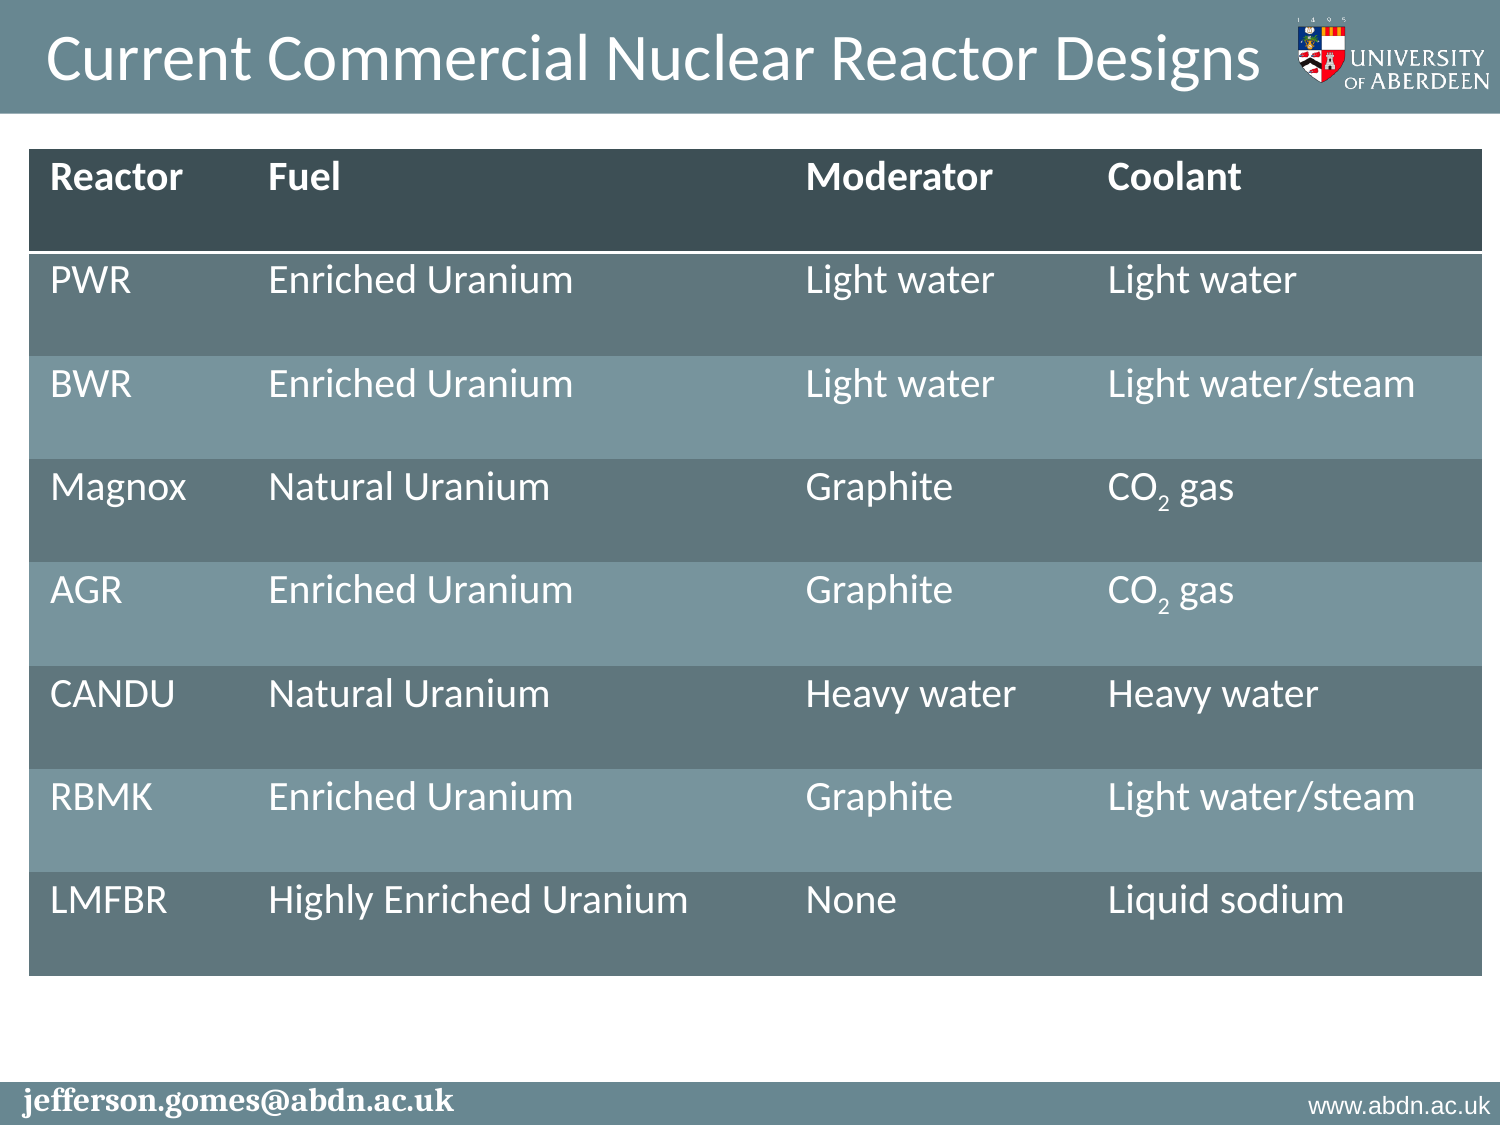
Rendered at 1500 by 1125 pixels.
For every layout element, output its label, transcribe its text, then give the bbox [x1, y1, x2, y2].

table_cell Enriched Uranium [248, 769, 785, 872]
table_cell Light water [785, 254, 1088, 356]
table_header Moderator [785, 149, 1088, 251]
table_cell CANDU [29, 666, 248, 769]
text_box jefferson.gomes@abdn.ac.uk [0, 1074, 479, 1125]
table_cell Natural Uranium [248, 666, 785, 769]
table_cell PWR [29, 254, 248, 356]
table_cell Light water/steam [1088, 769, 1482, 872]
table_cell Highly Enriched Uranium [248, 872, 785, 976]
table_cell None [785, 872, 1088, 976]
table_cell Enriched Uranium [248, 254, 785, 356]
table_cell AGR [29, 562, 248, 666]
table_cell Magnox [29, 459, 248, 562]
picture [1287, 7, 1495, 103]
table_cell LMFBR [29, 872, 248, 976]
table_cell Liquid sodium [1088, 872, 1482, 976]
table_cell Light water [785, 356, 1088, 459]
table_cell BWR [29, 356, 248, 459]
table_header Fuel [248, 149, 785, 251]
table_cell Enriched Uranium [248, 356, 785, 459]
table_cell Graphite [785, 459, 1088, 562]
table_cell Heavy water [1088, 666, 1482, 769]
table_cell Enriched Uranium [248, 562, 785, 666]
table_cell CO2 gas [1088, 459, 1482, 562]
table_cell CO2 gas [1088, 562, 1482, 666]
table_cell Natural Uranium [248, 459, 785, 562]
table_header Reactor [29, 149, 248, 251]
text_box Current Commercial Nuclear Reactor Designs [31, 5, 1278, 101]
table_cell RBMK [29, 769, 248, 872]
table_header Coolant [1088, 149, 1482, 251]
table_cell Graphite [785, 562, 1088, 666]
table_cell Light water/steam [1088, 356, 1482, 459]
table_cell Graphite [785, 769, 1088, 872]
table_cell Light water [1088, 254, 1482, 356]
table_cell Heavy water [785, 666, 1088, 769]
